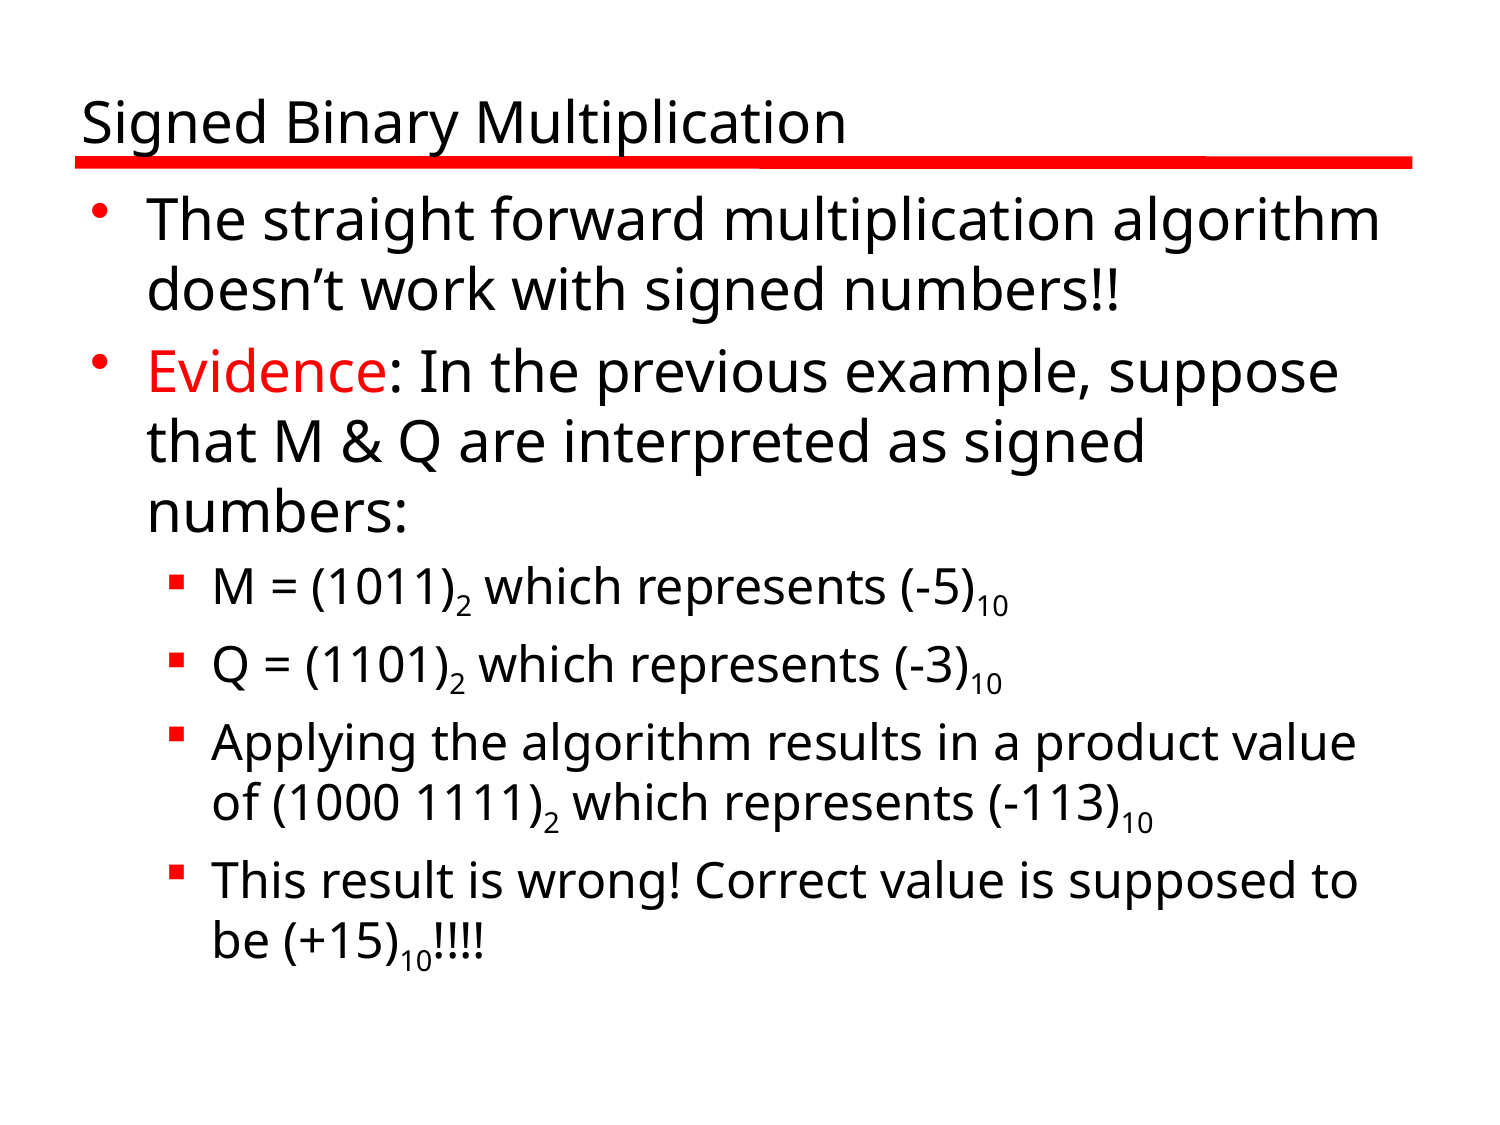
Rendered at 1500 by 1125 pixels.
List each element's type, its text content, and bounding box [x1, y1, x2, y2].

list The straight forward multiplication algorithm doesn’t work with signed numbers!! Evidence: In the previous example, suppose that M & Q are interpreted as signed numbers: M = (1011)2 which represents (-5)10 Q = (1101)2 which represents (-3)10 Applying the algorithm results in a product value of (1000 1111)2 which represents (-113)10 This result is wrong! Correct value is supposed to be (+15)10!!!! [75, 174, 1417, 1100]
title Signed Binary Multiplication [66, 24, 1413, 163]
